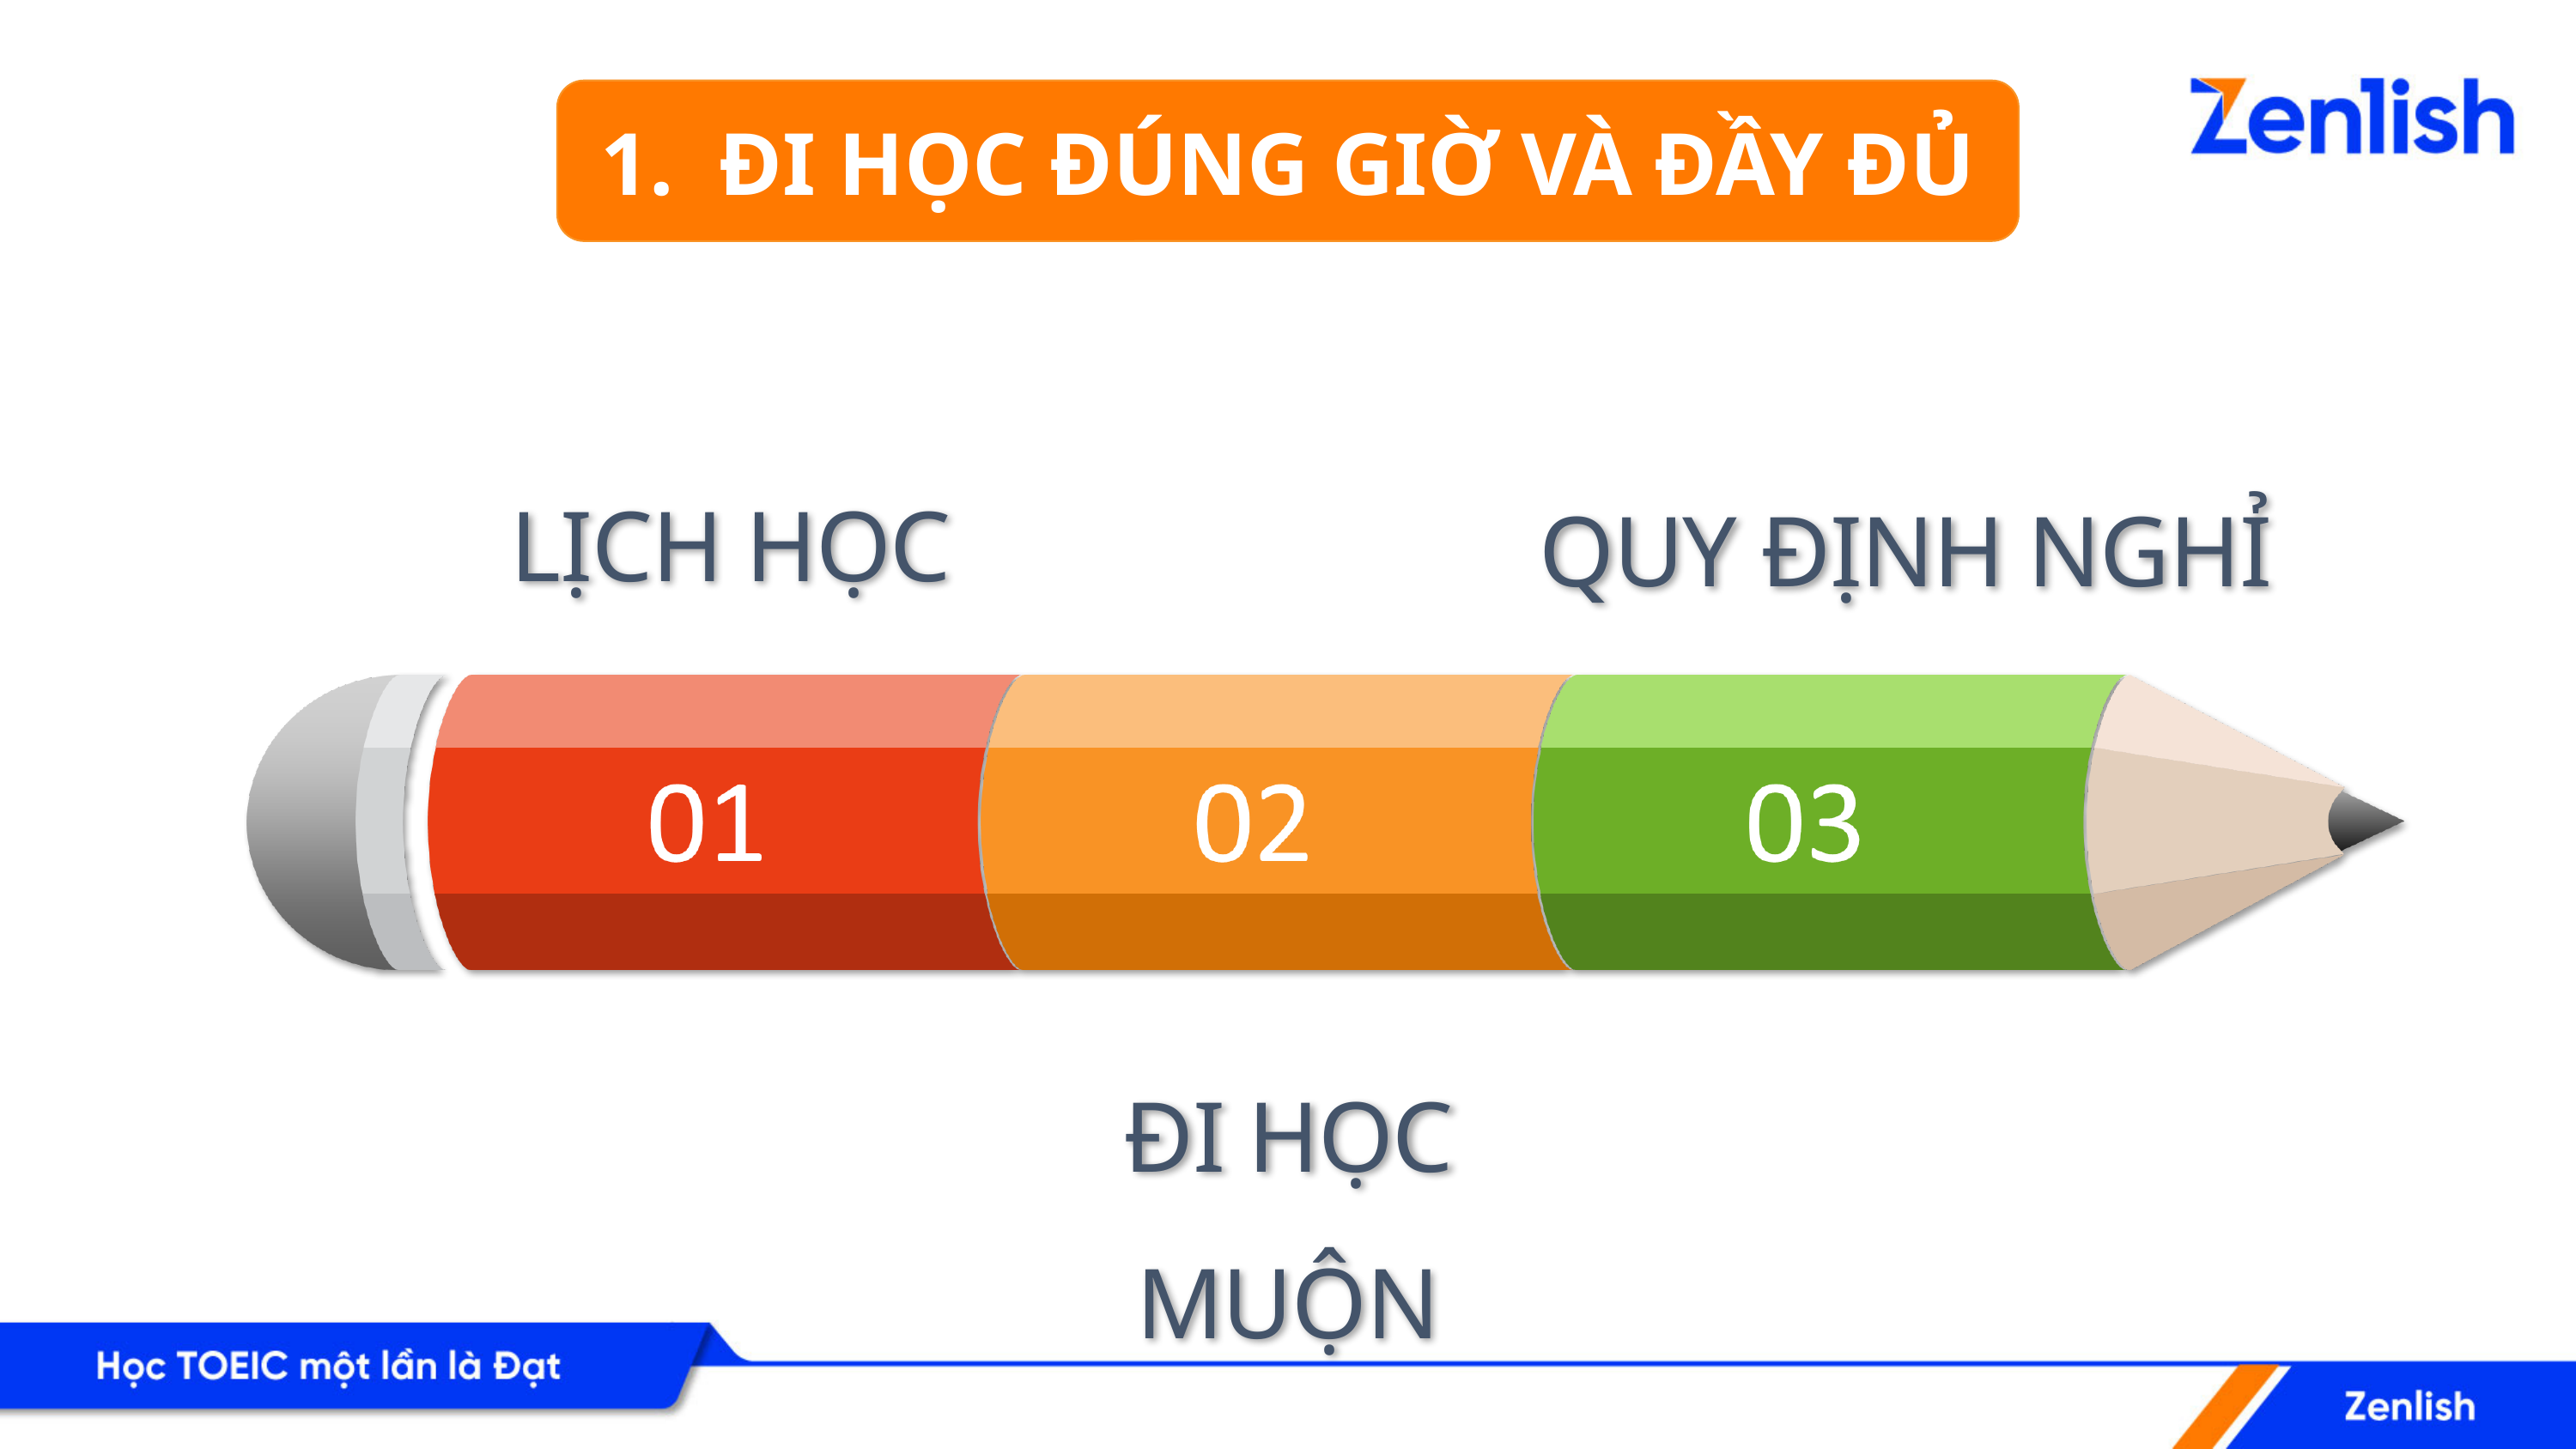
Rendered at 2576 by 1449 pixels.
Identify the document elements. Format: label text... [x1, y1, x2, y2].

picture [0, 0, 2576, 1449]
text_box ĐI HỌC MUỘN [964, 1024, 1612, 1358]
text_box LỊCH HỌC [407, 433, 1054, 602]
text_box QUY ĐỊNH NGHỈ HỌC [1427, 439, 2383, 674]
text_box ĐI HỌC ĐÚNG GIỜ VÀ ĐẦY ĐỦ [556, 79, 2020, 242]
